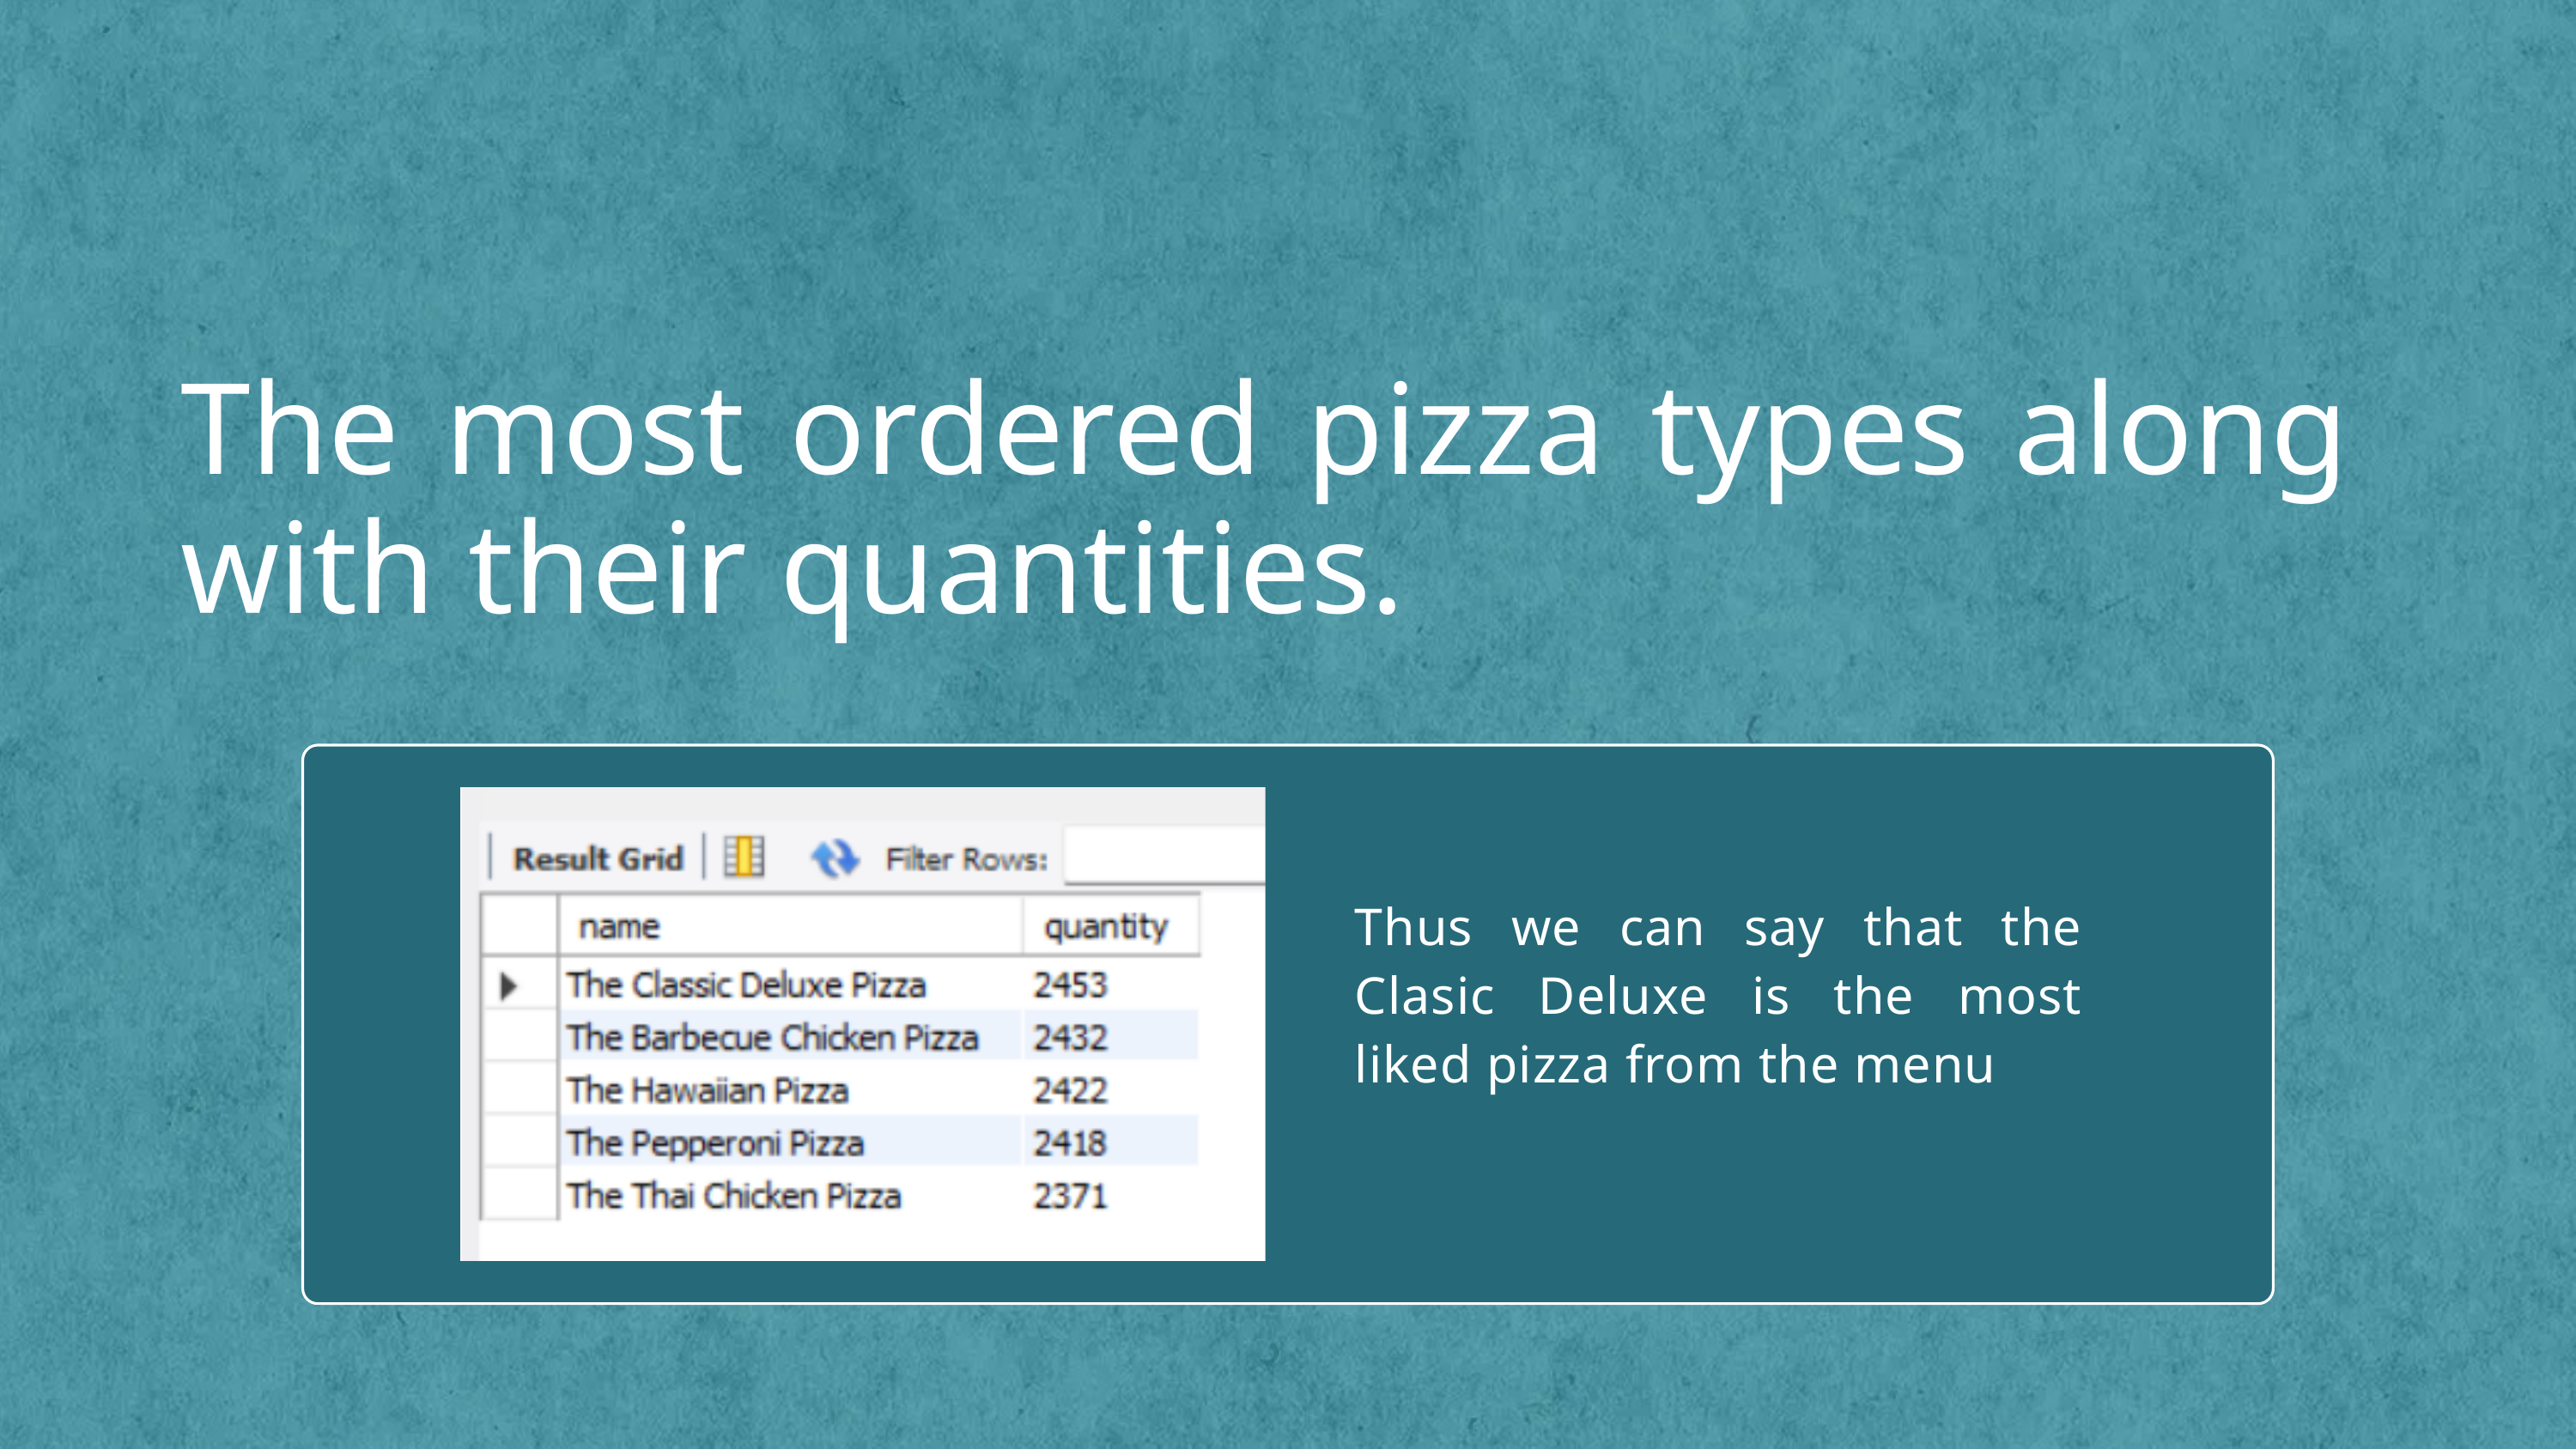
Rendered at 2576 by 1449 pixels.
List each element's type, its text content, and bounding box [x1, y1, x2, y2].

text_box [302, 744, 2274, 1304]
text_box [0, 0, 2576, 1449]
text_box The most ordered pizza types along with their quantities. [180, 359, 2350, 919]
